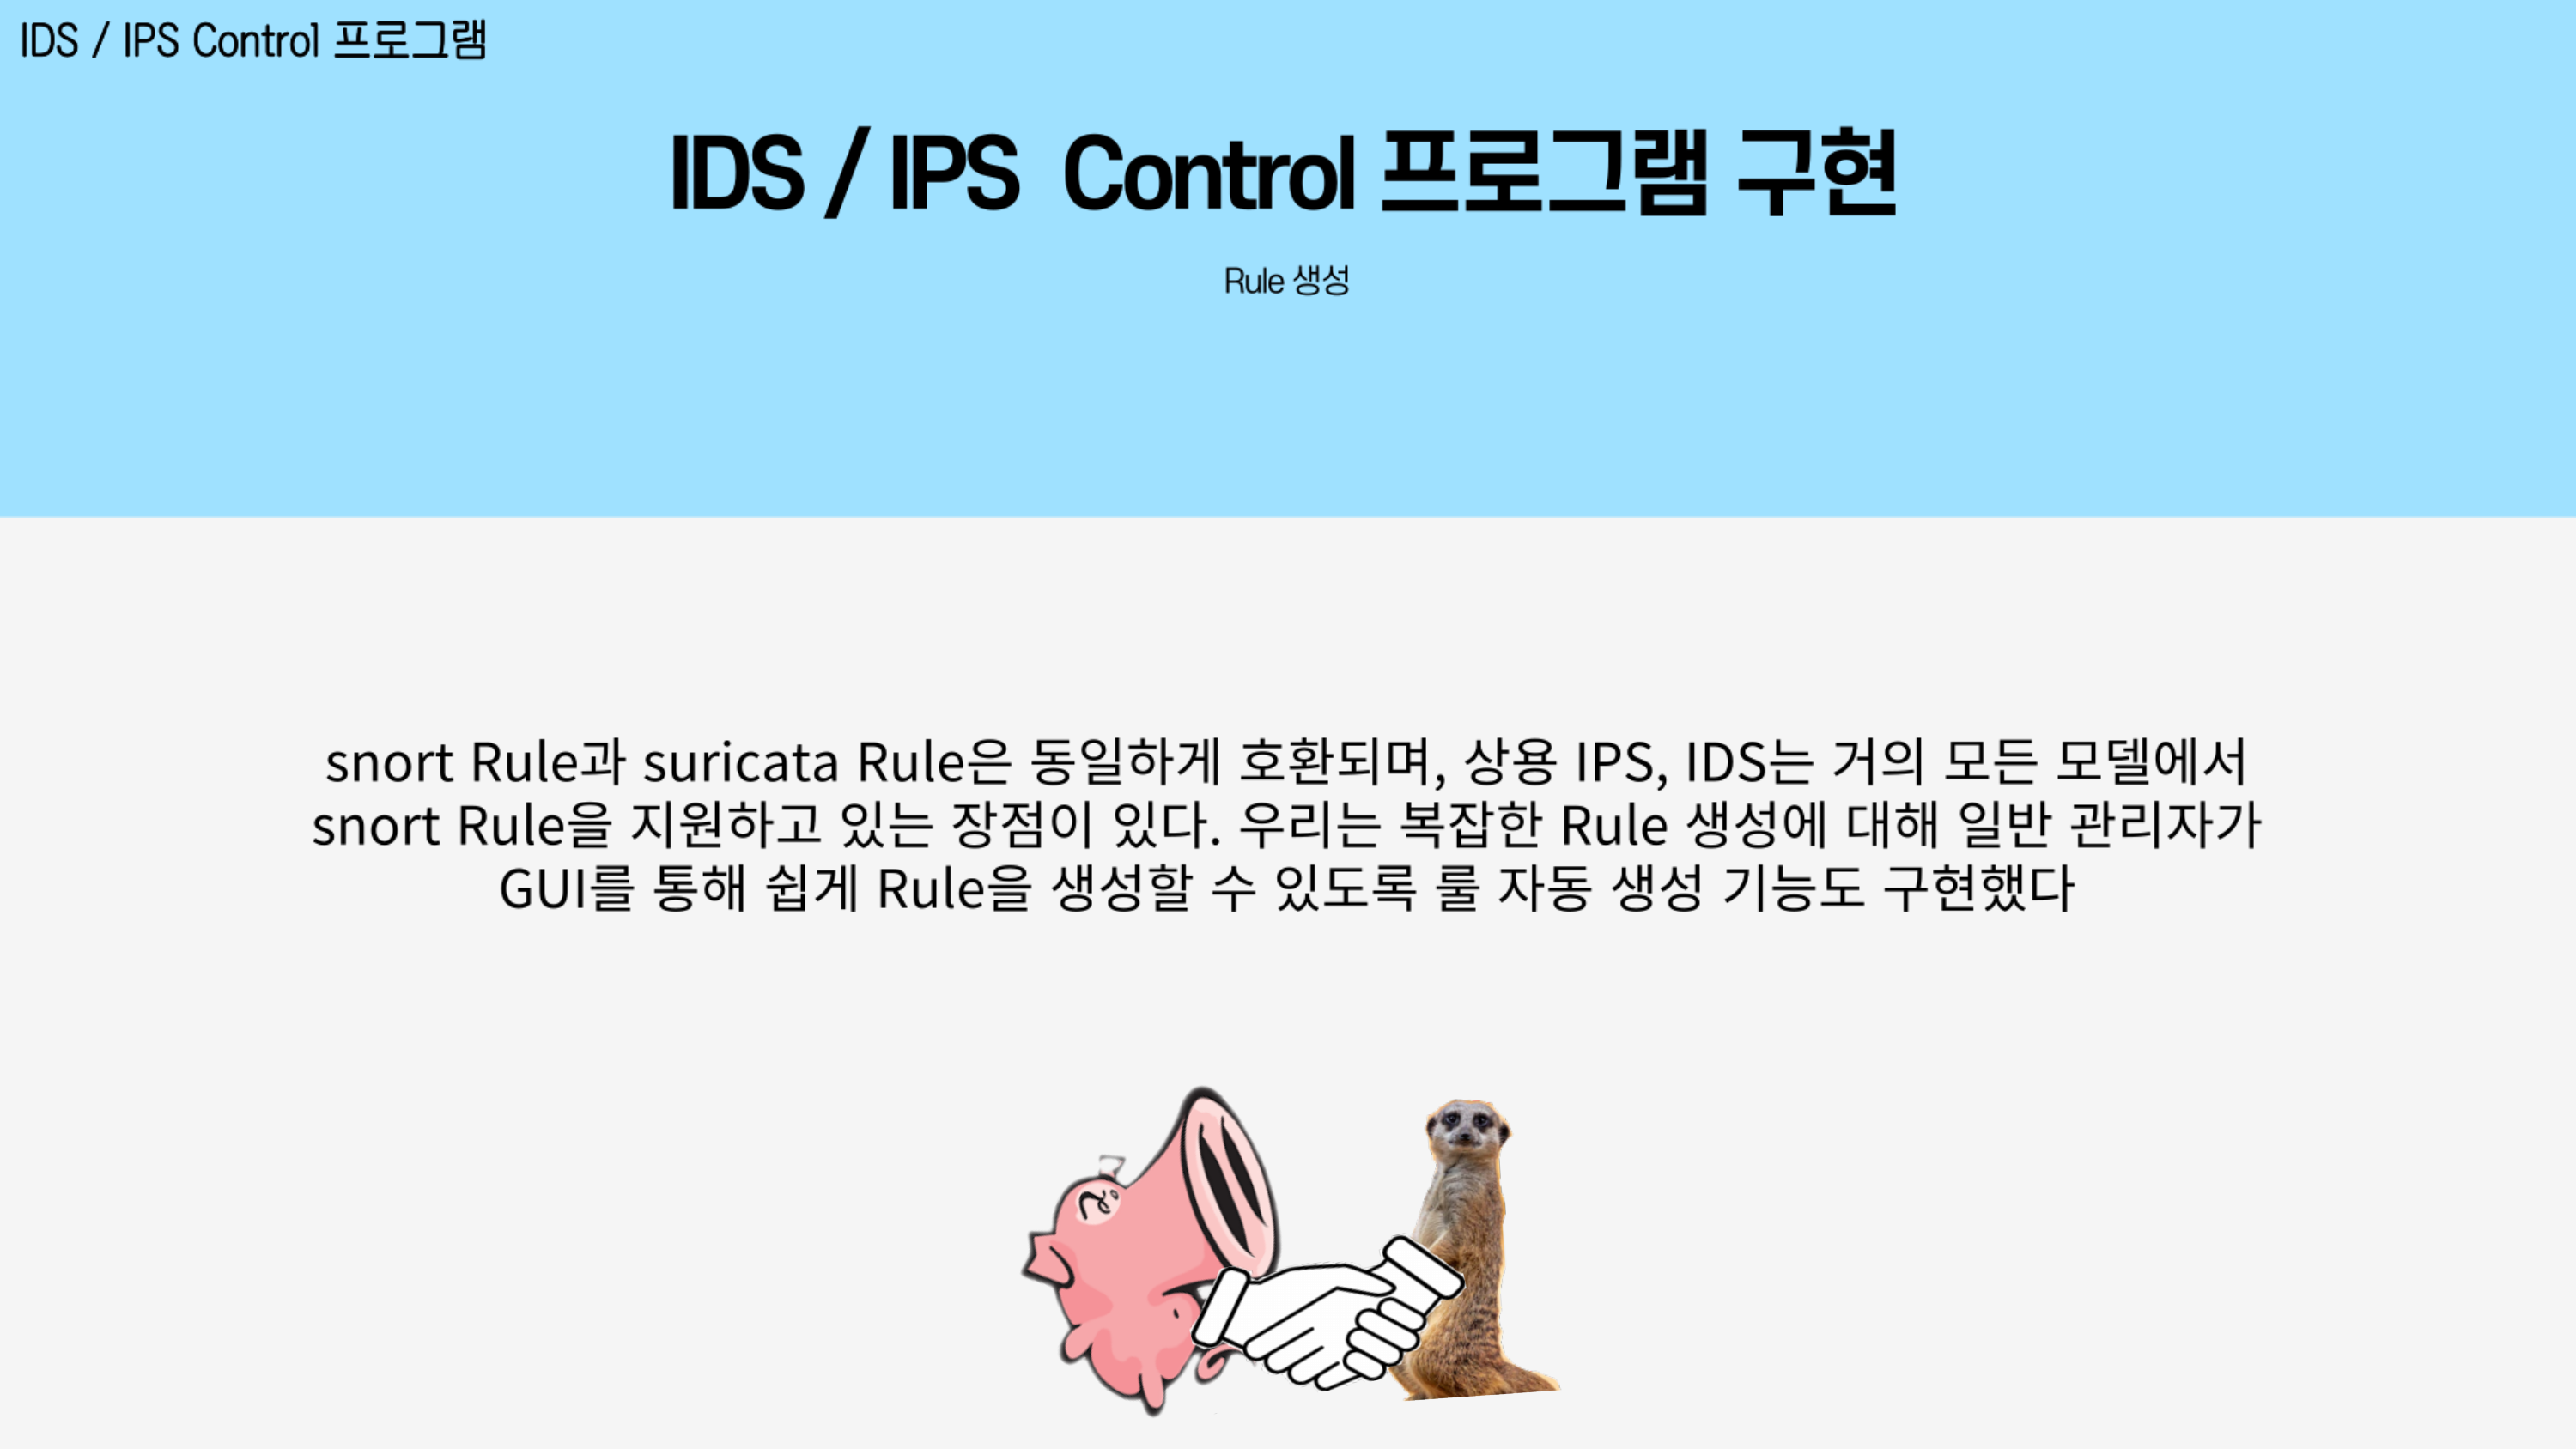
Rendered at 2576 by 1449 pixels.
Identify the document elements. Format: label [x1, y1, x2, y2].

picture [252, 712, 2287, 955]
text_box [0, 0, 2576, 518]
picture [3, 0, 1941, 321]
text_box [958, 1022, 1619, 1449]
